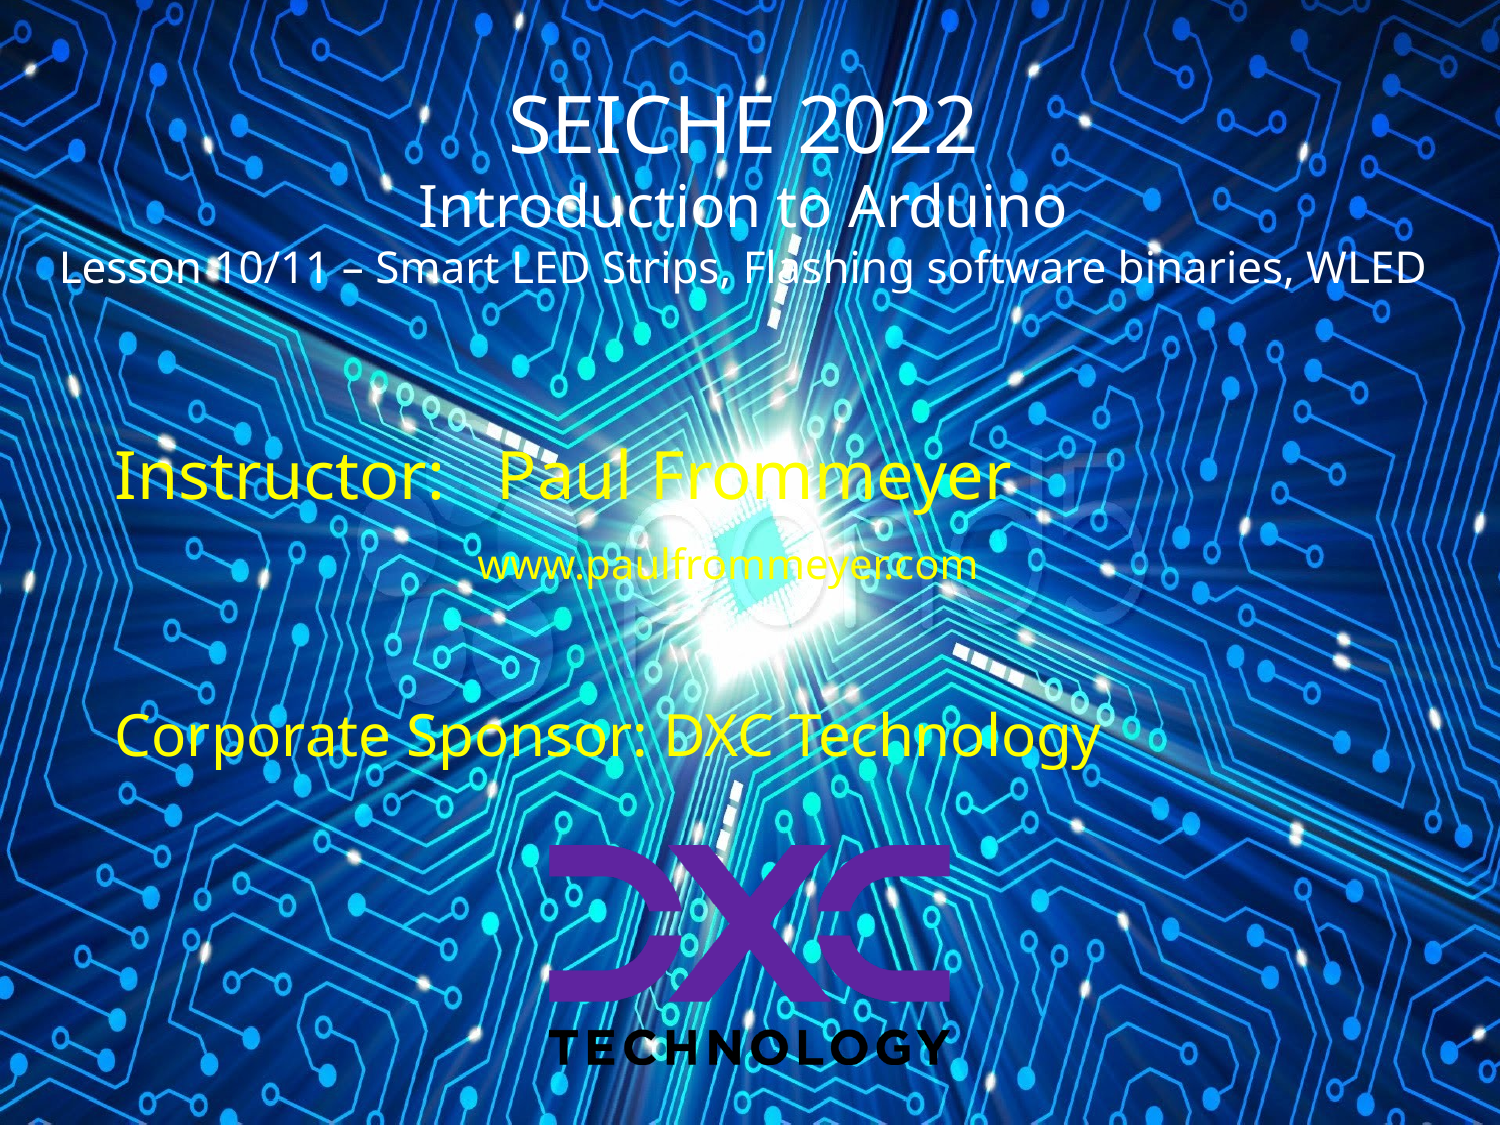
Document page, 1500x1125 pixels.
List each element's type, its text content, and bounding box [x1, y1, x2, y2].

picture [0, 0, 1500, 1125]
picture [768, 1113, 775, 1125]
title SEICHE 2022 Introduction to Arduino Lesson 10/11 – Smart LED Strips, Flashing software binaries, WLED [37, 62, 1450, 304]
subtitle Instructor: Paul Frommeyer www.paulfrommeyer.com Corporate Sponsor: DXC Technology [99, 425, 1438, 925]
